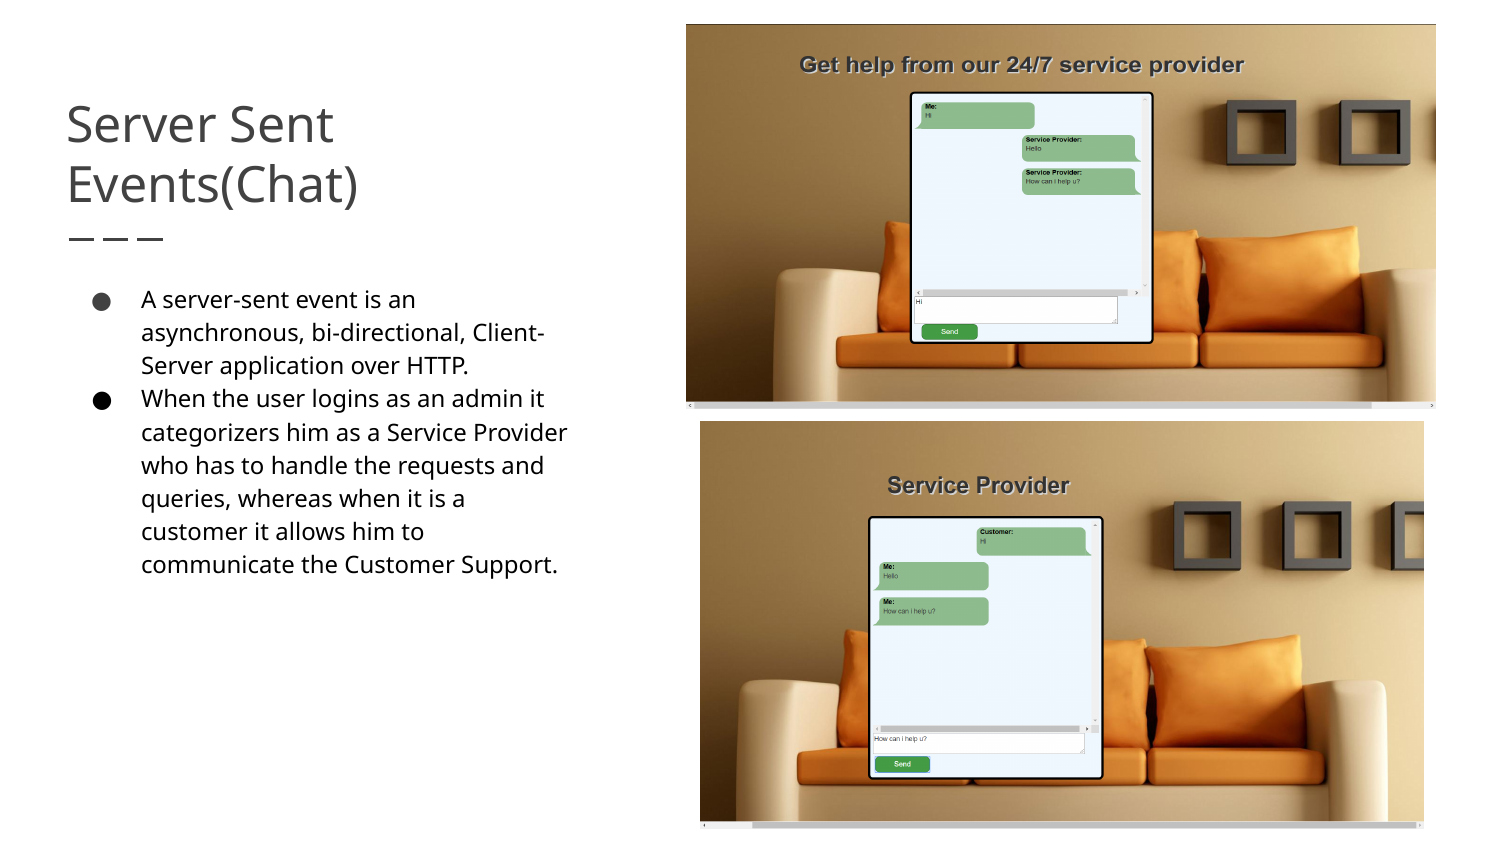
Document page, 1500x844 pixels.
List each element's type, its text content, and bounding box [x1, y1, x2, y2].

list A server-sent event is an asynchronous, bi-directional, Client-Server application over HTTP. When the user logins as an admin it categorizers him as a Service Provider who has to handle the requests and queries, whereas when it is a customer it allows him to communicate the Customer Support. [51, 265, 591, 750]
title Server Sent Events(Chat) [51, 103, 558, 228]
picture [686, 24, 1436, 410]
picture [699, 421, 1436, 829]
